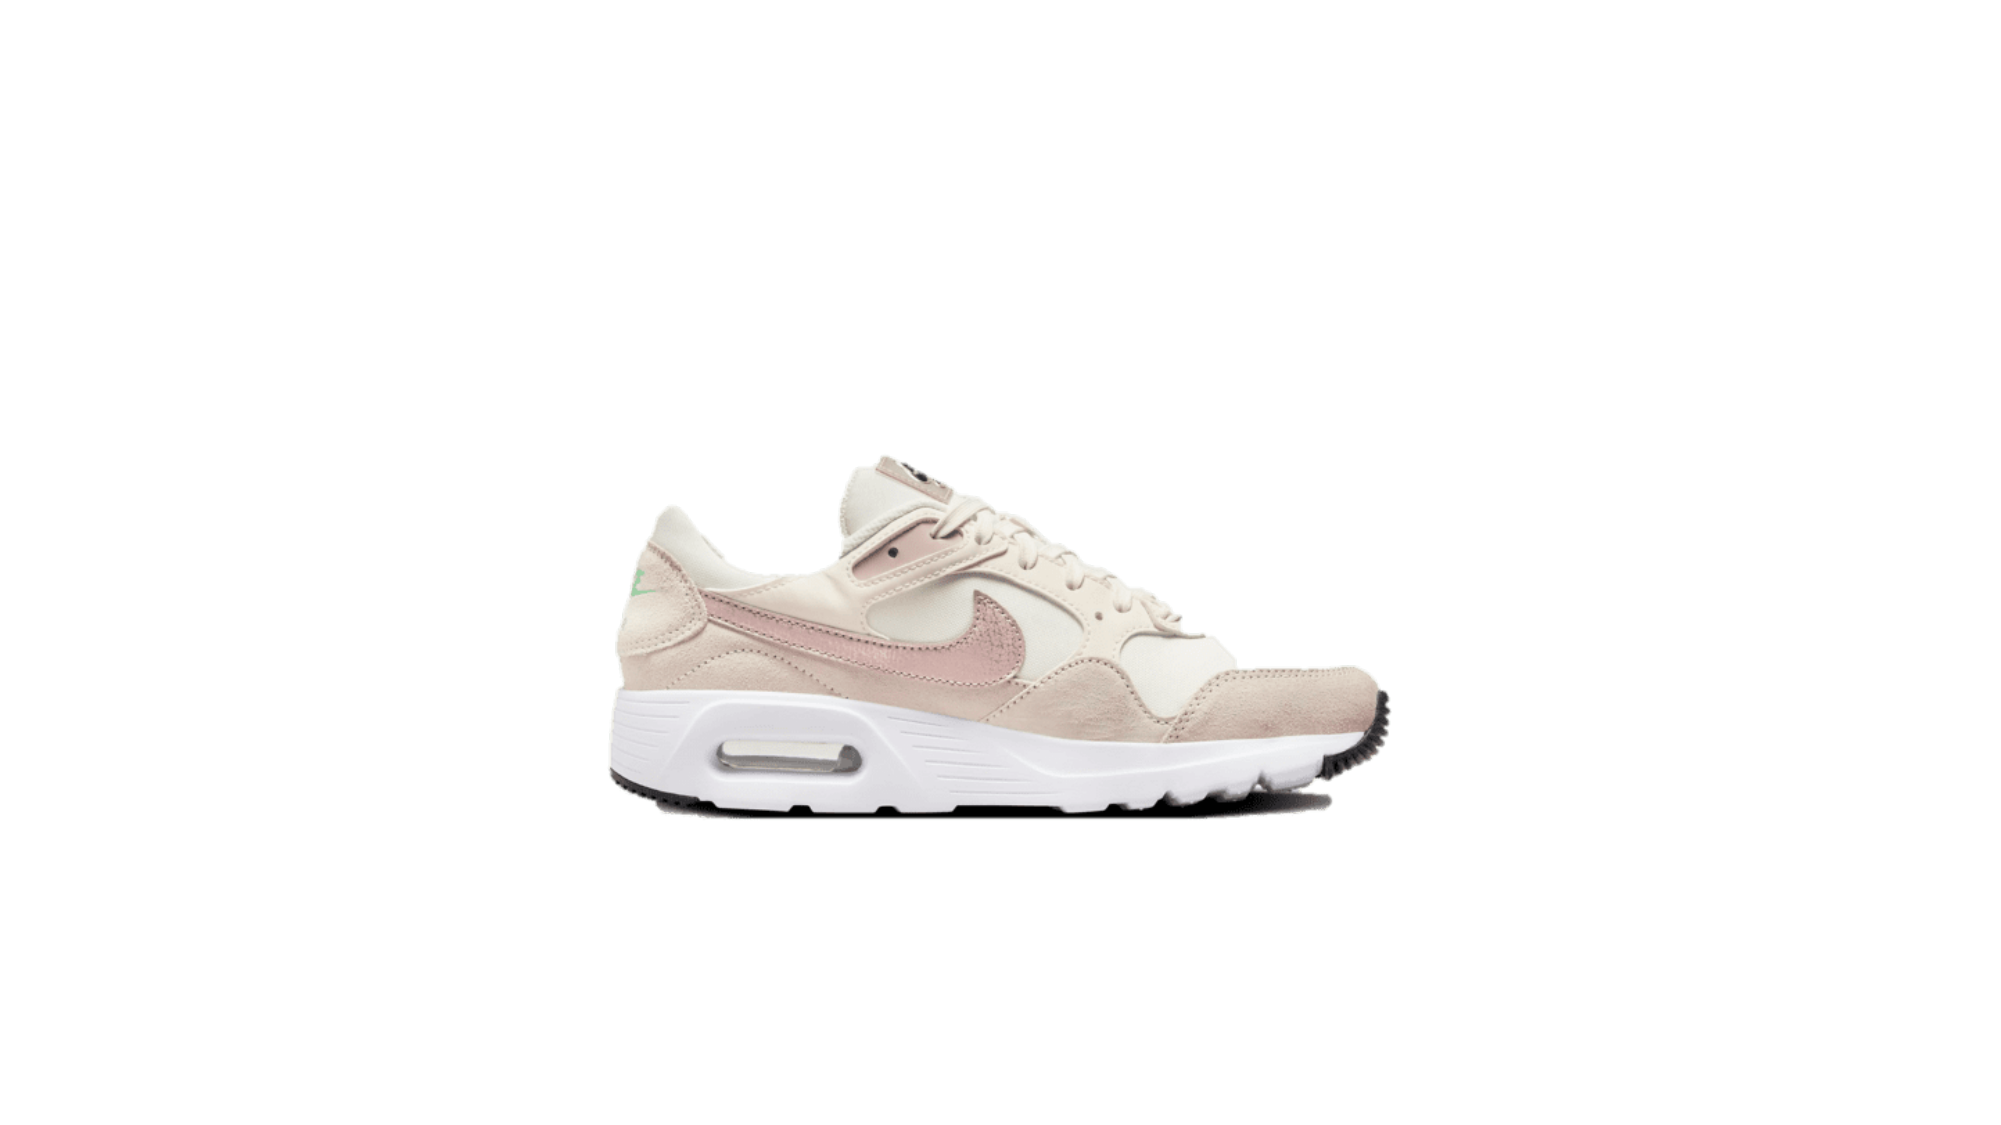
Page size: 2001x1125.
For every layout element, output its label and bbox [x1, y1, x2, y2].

picture [549, 423, 1450, 869]
